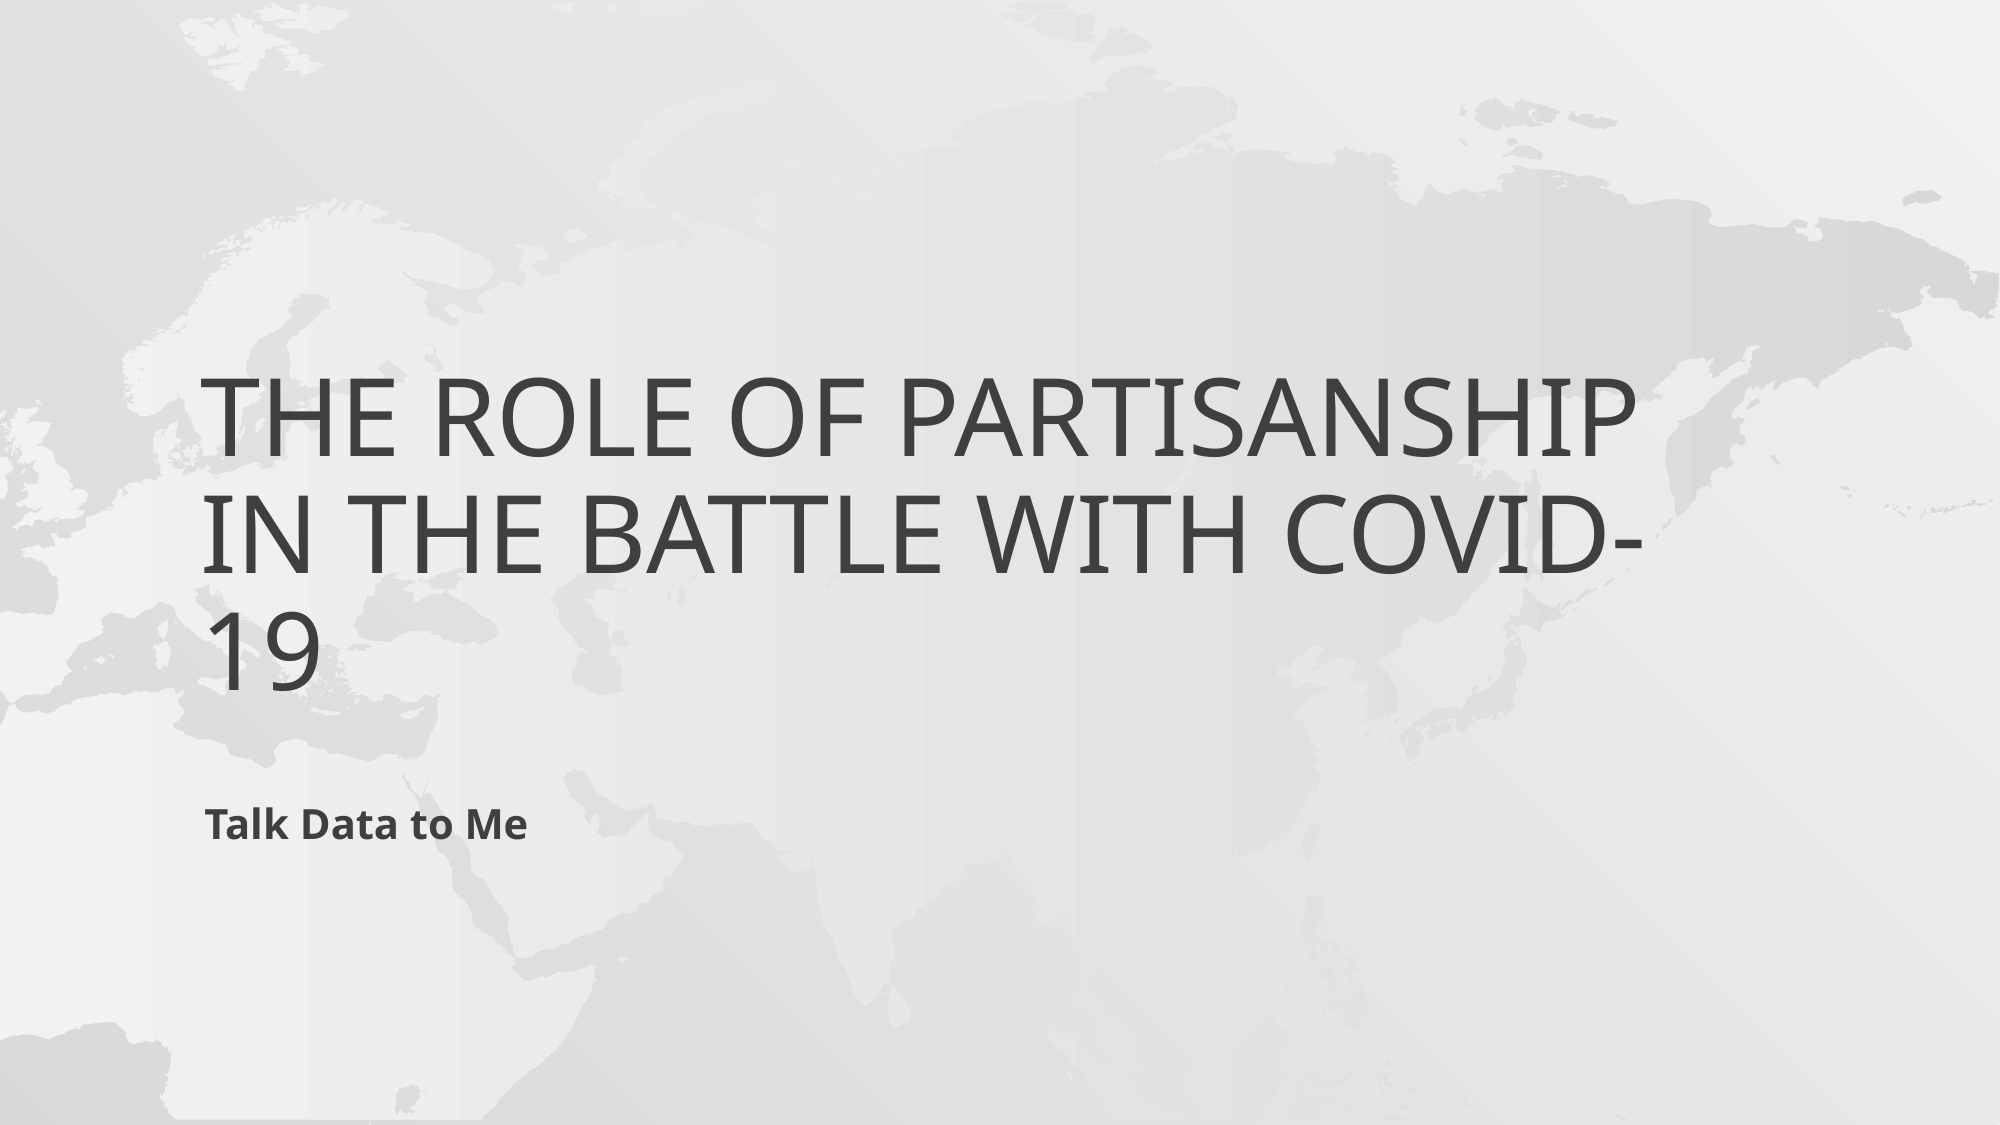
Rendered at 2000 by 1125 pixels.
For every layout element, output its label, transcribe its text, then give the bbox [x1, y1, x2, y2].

subtitle Talk Data to Me [189, 796, 1638, 938]
title THE ROLE OF PARTISANSHIP IN THE BATTLE WITH COVID-19 [185, 174, 1758, 722]
